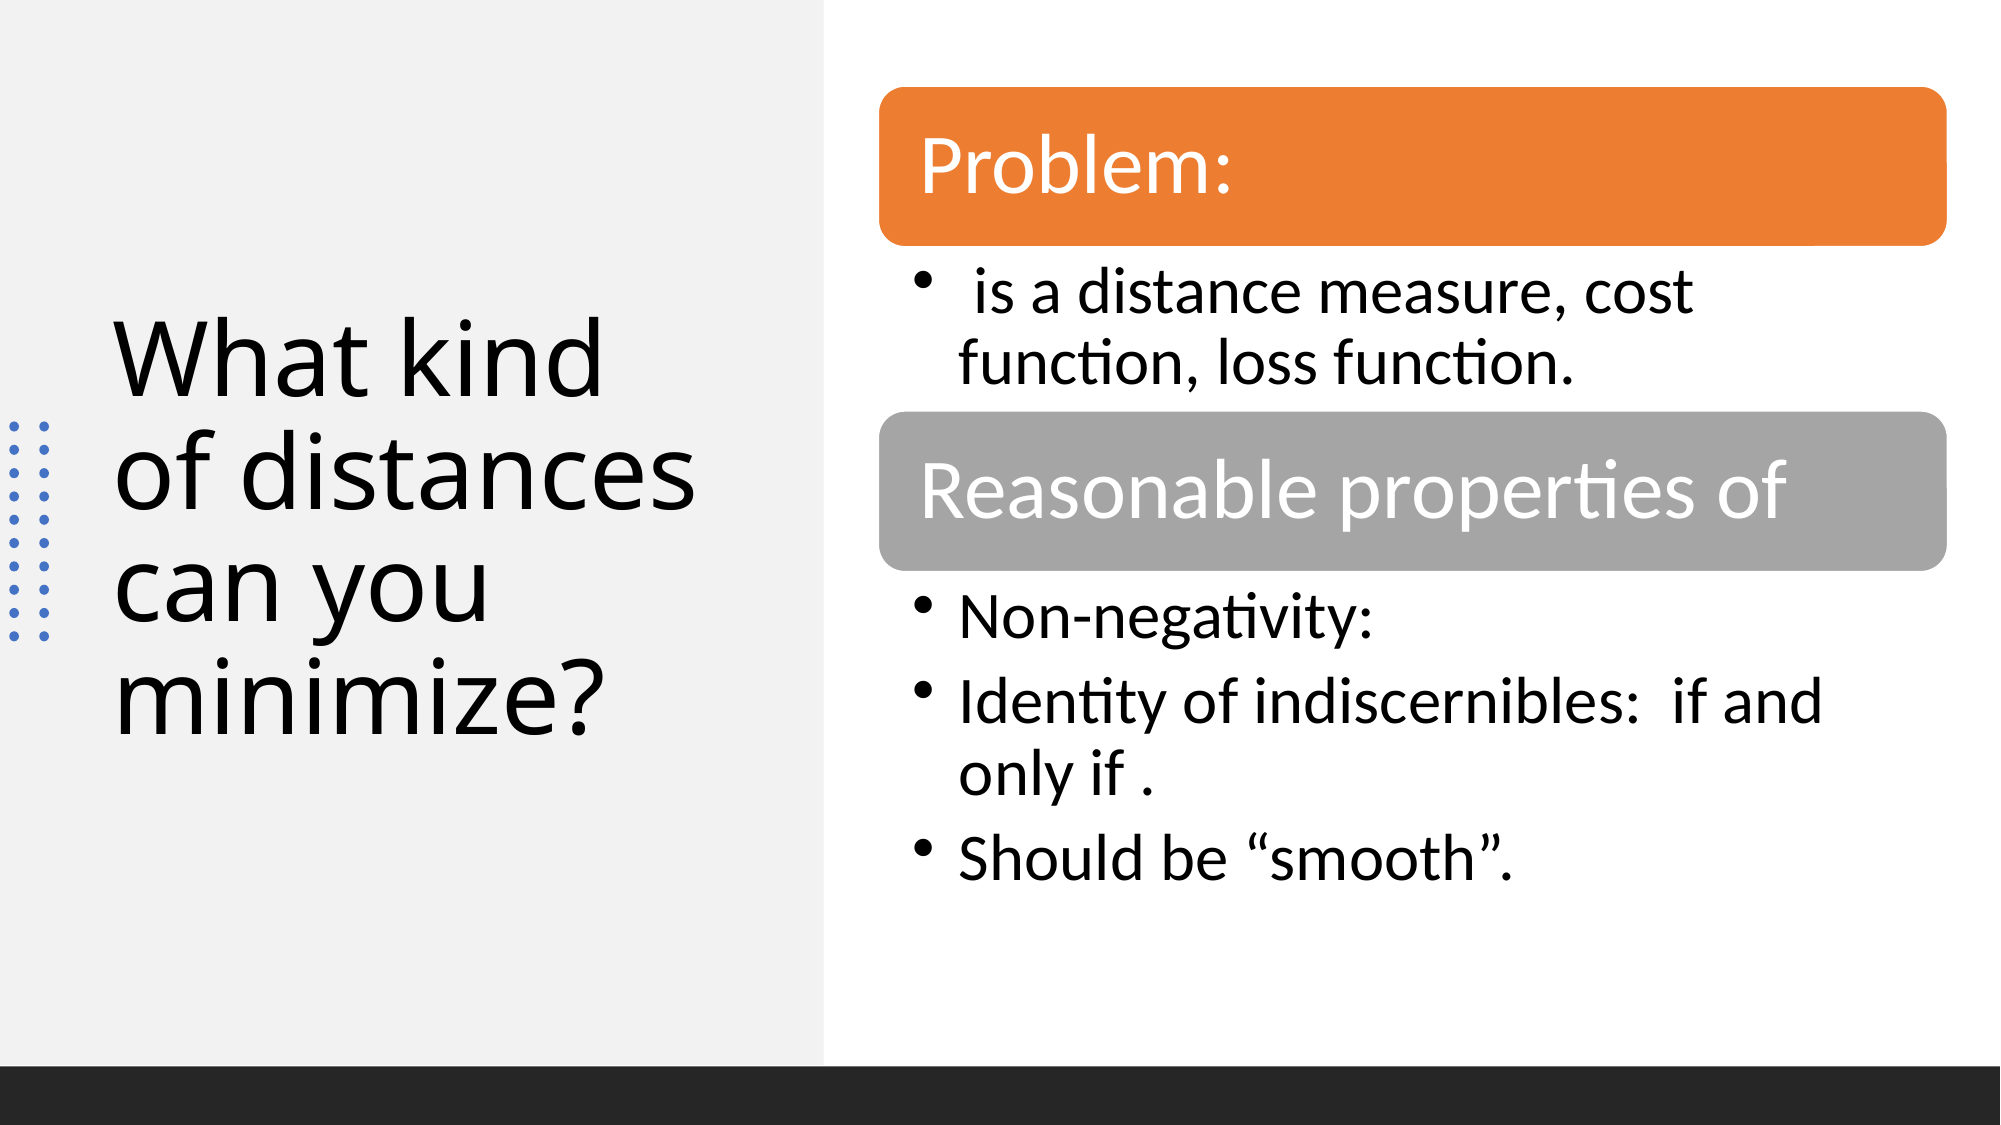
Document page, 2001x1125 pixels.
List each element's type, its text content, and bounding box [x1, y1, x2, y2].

text_box [0, 1065, 2000, 1125]
text_box [825, 0, 2000, 1065]
text_box [0, 0, 825, 1065]
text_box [9, 421, 49, 642]
title What kind of distances can you minimize? [97, 198, 734, 866]
